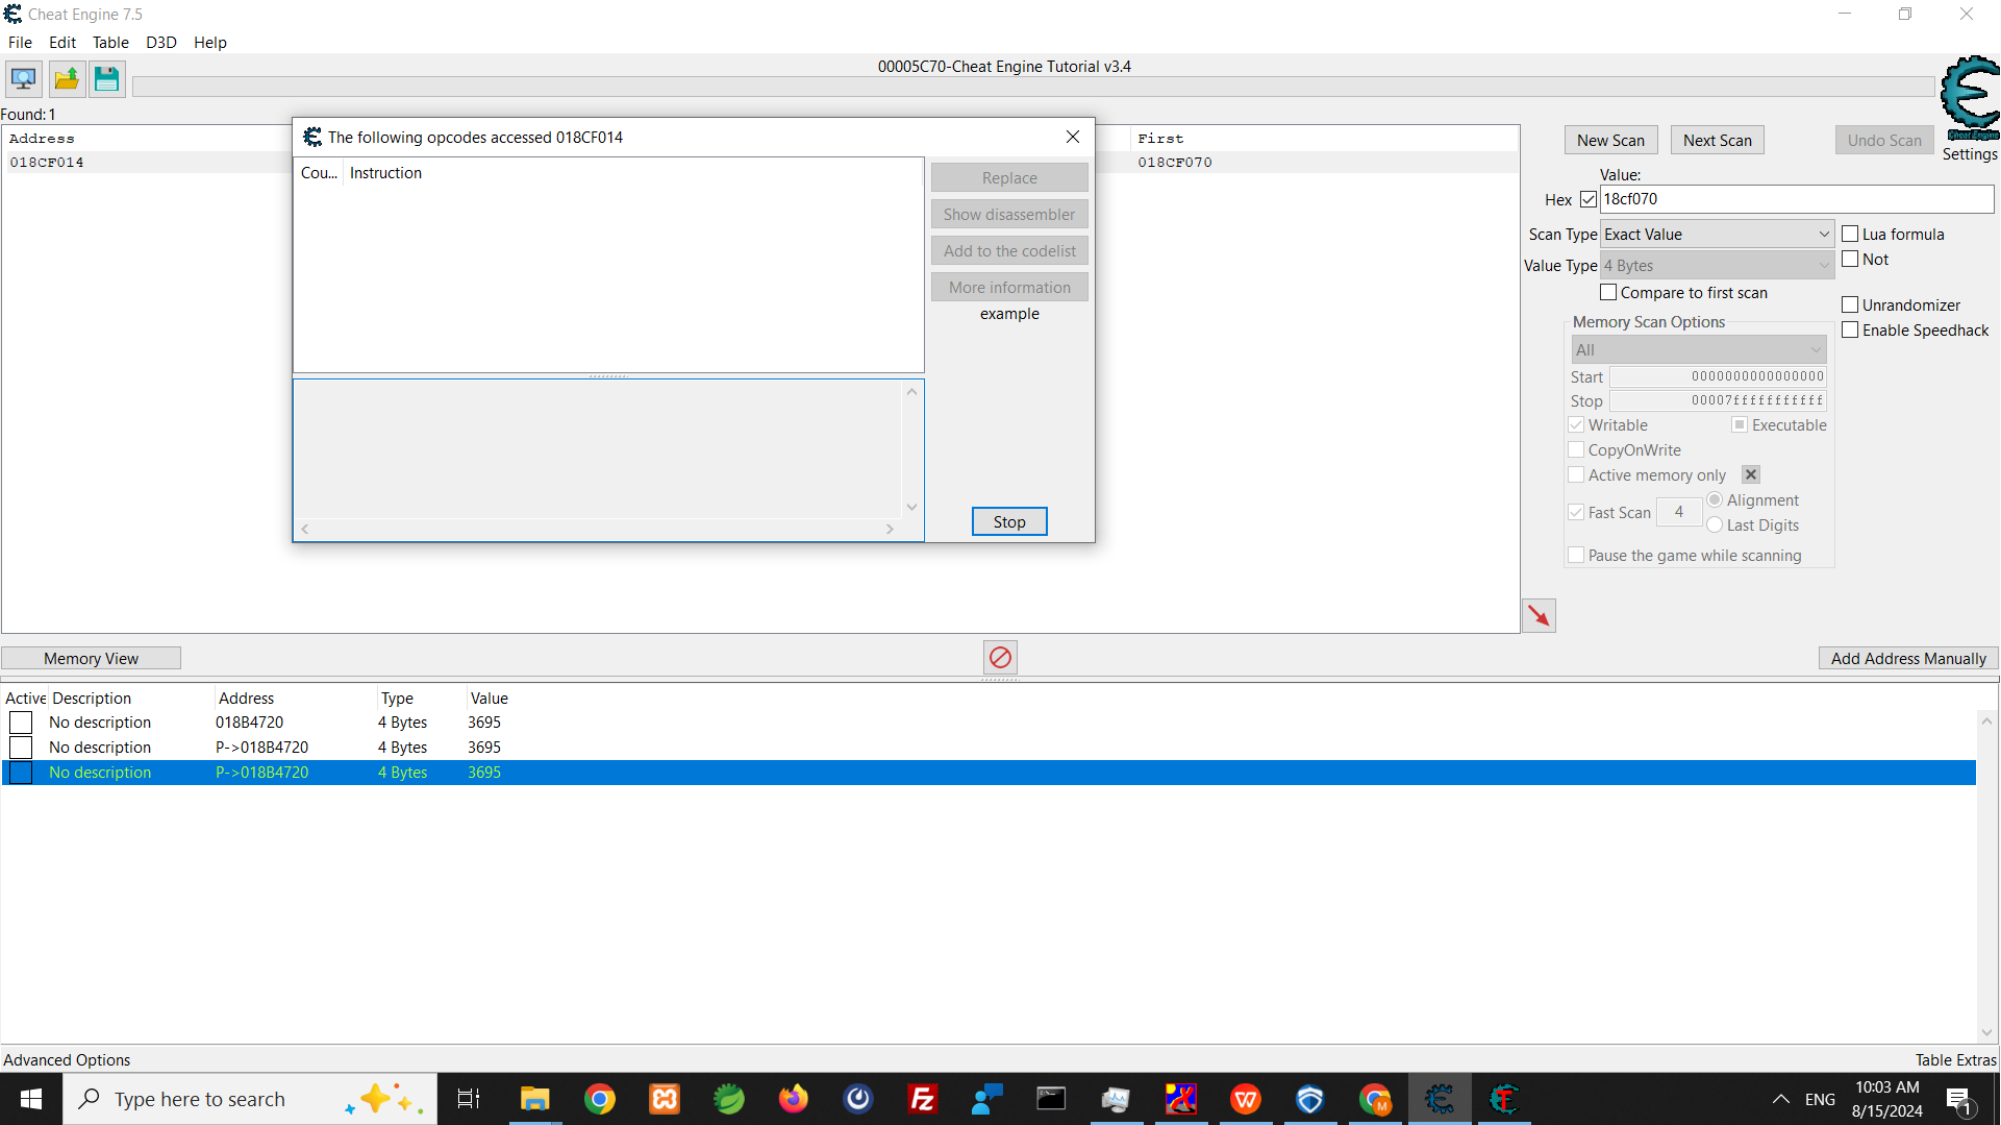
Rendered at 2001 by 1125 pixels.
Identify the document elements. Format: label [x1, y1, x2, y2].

list [0, 0, 2000, 1125]
